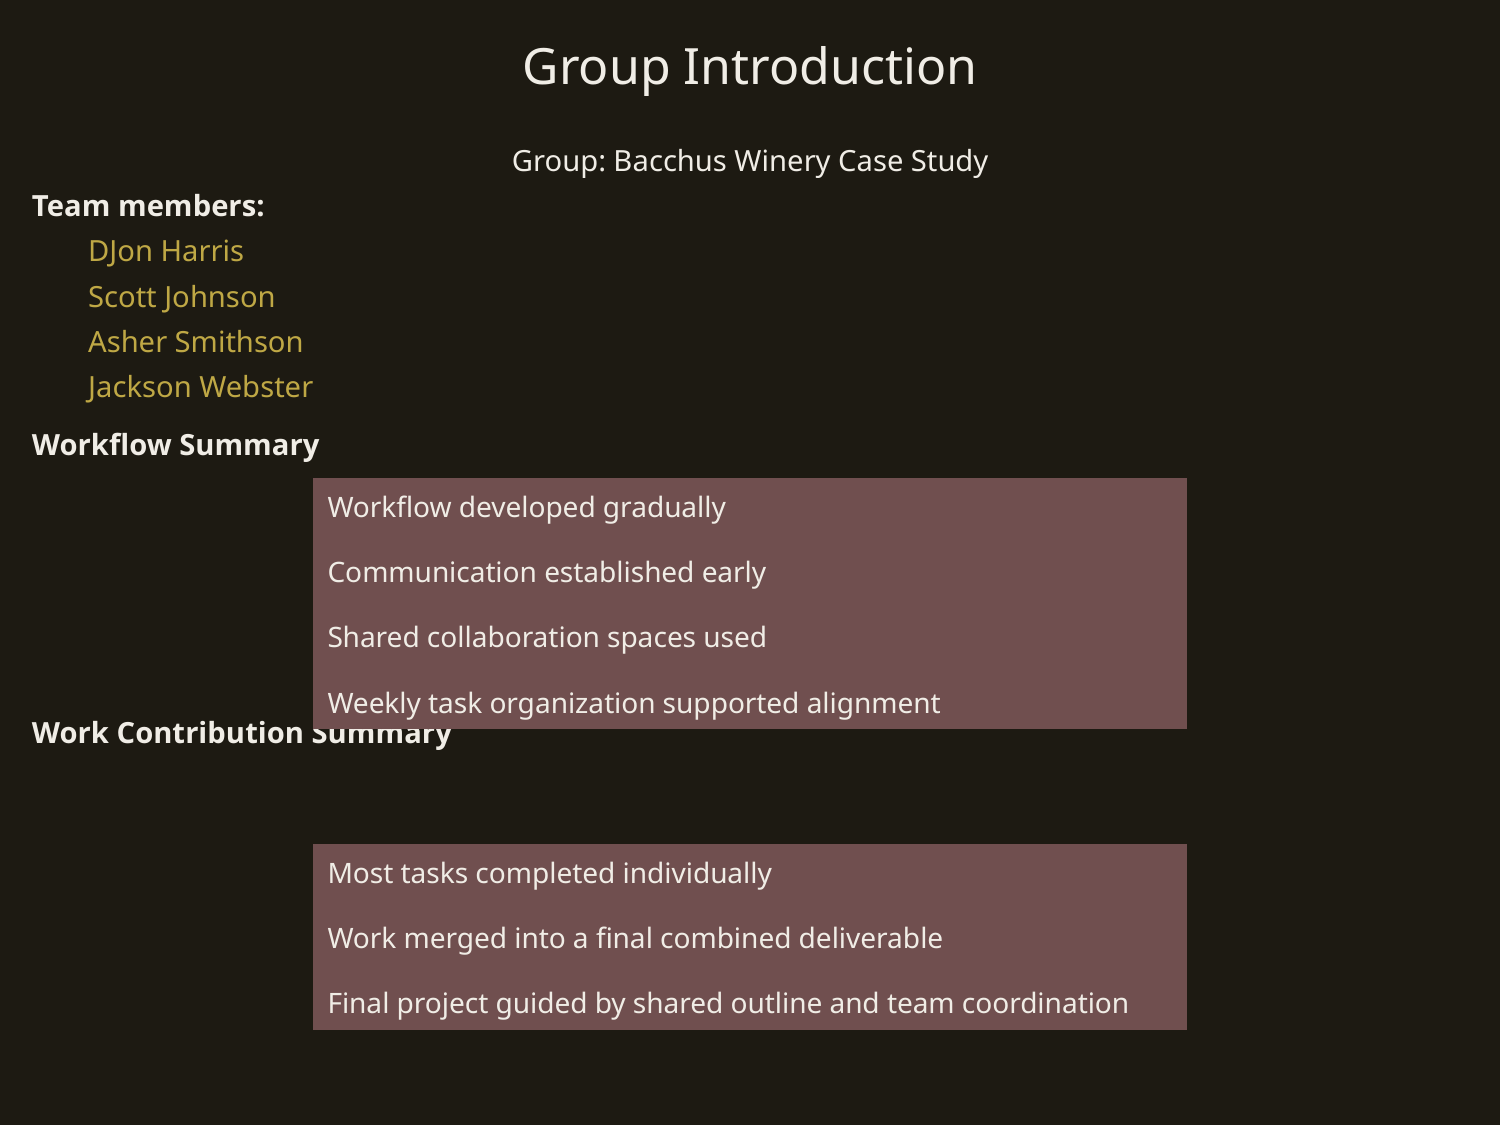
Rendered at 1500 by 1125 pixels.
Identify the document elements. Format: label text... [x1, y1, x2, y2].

table_header Most tasks completed individually Work merged into a final combined deliverable Final project guided by shared outline and team coordination [313, 844, 1187, 1030]
title Group Introduction [16, 24, 1484, 112]
list Group: Bacchus Winery Case Study Team members: DJon Harris Scott Johnson Asher Smithson Jackson Webster Workflow Summary Work Contribution Summary [16, 127, 1484, 1059]
table_header Workflow developed gradually Communication established early Shared collaboration spaces used Weekly task organization supported alignment [313, 478, 1187, 729]
